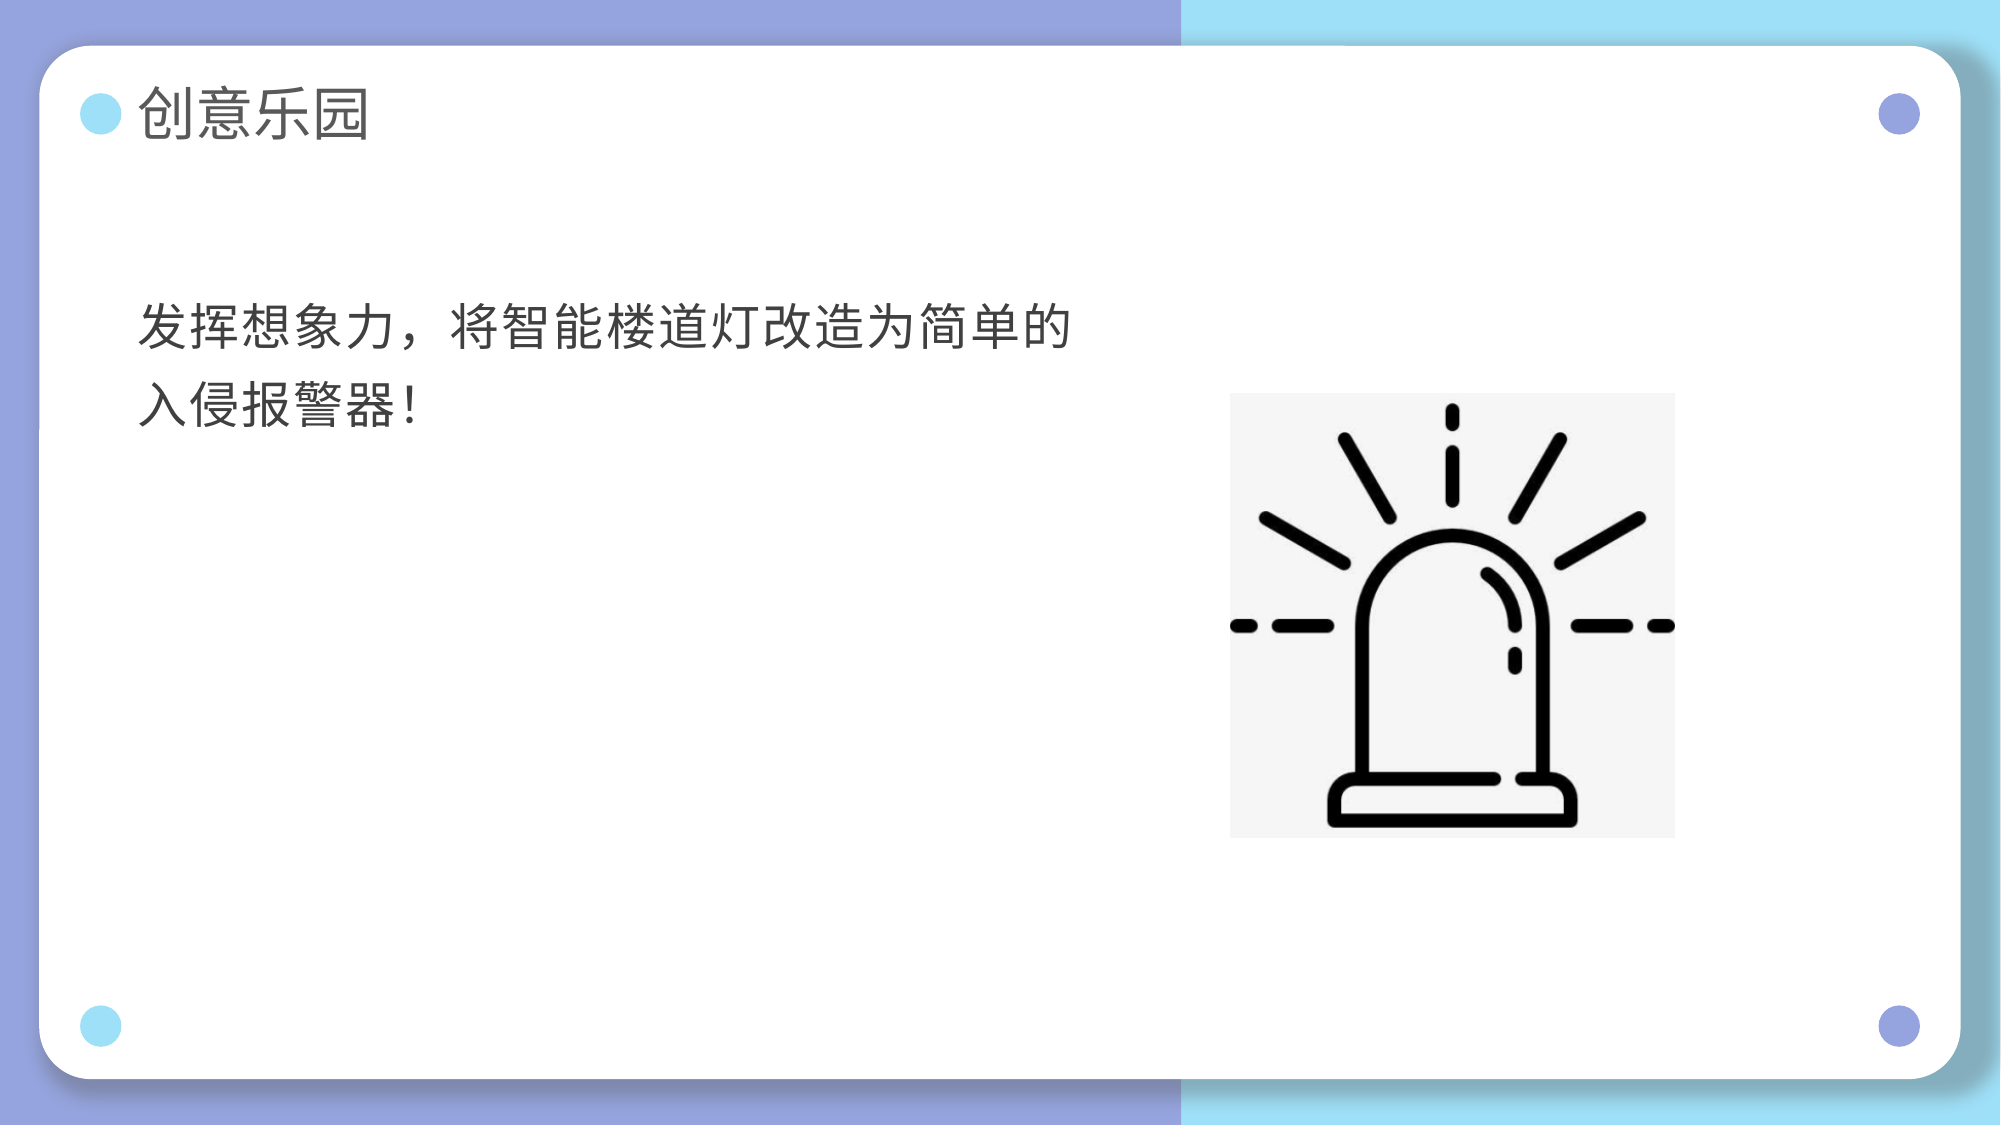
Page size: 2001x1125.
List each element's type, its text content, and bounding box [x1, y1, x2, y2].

list 发挥想象力，将智能楼道灯改造为简单的入侵报警器！ [137, 269, 1075, 455]
picture [1230, 393, 1675, 838]
title 创意乐园 [137, 77, 976, 157]
